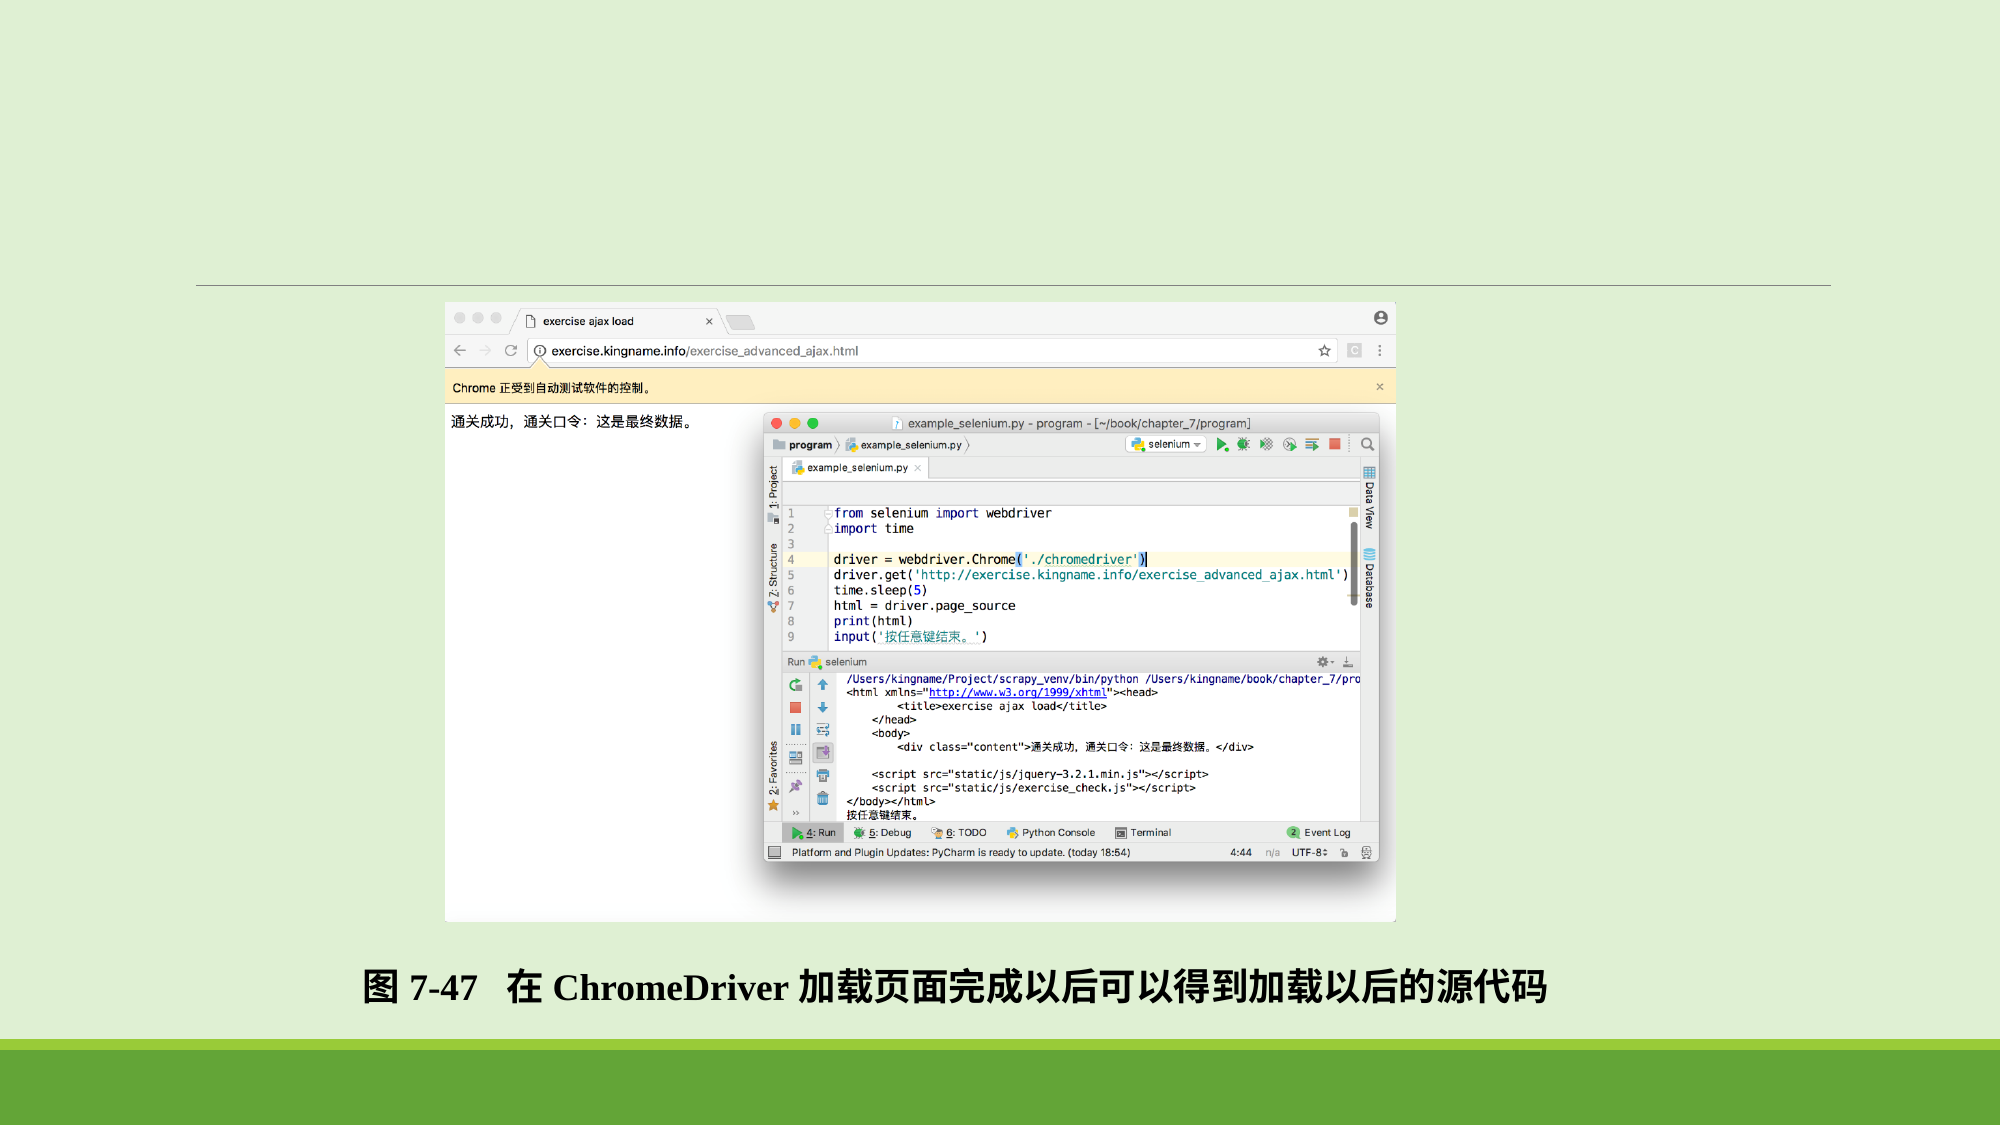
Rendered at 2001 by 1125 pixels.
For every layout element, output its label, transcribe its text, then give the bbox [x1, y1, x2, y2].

text_box 图7-47 在ChromeDriver加载页面完成以后可以得到加载以后的源代码 [287, 955, 1625, 1016]
picture [444, 302, 1397, 922]
